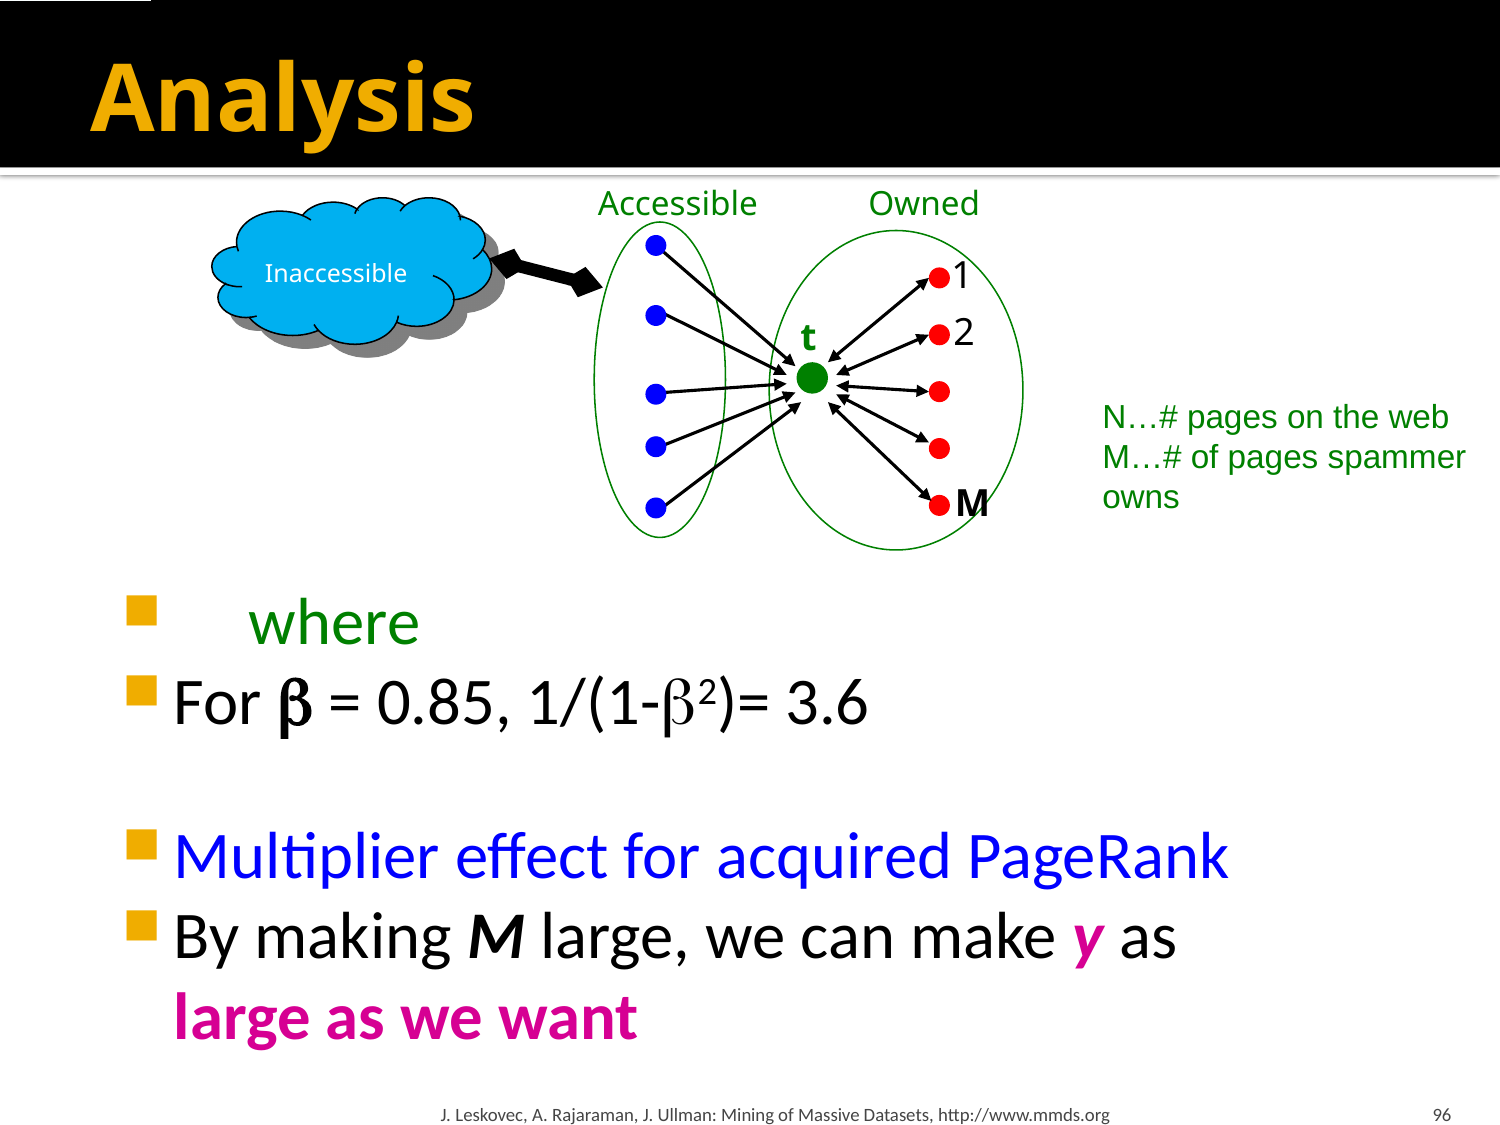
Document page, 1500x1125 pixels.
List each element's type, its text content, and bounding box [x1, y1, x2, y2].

title Analysis [75, 12, 1425, 175]
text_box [211, 174, 1023, 550]
text_box N…# pages on the web M…# of pages spammer owns [1087, 388, 1488, 523]
slide_number 96 [1345, 1080, 1467, 1125]
footer J. Leskovec, A. Rajaraman, J. Ullman: Mining of Massive Datasets, http://www.mmds.org [433, 1080, 1337, 1125]
